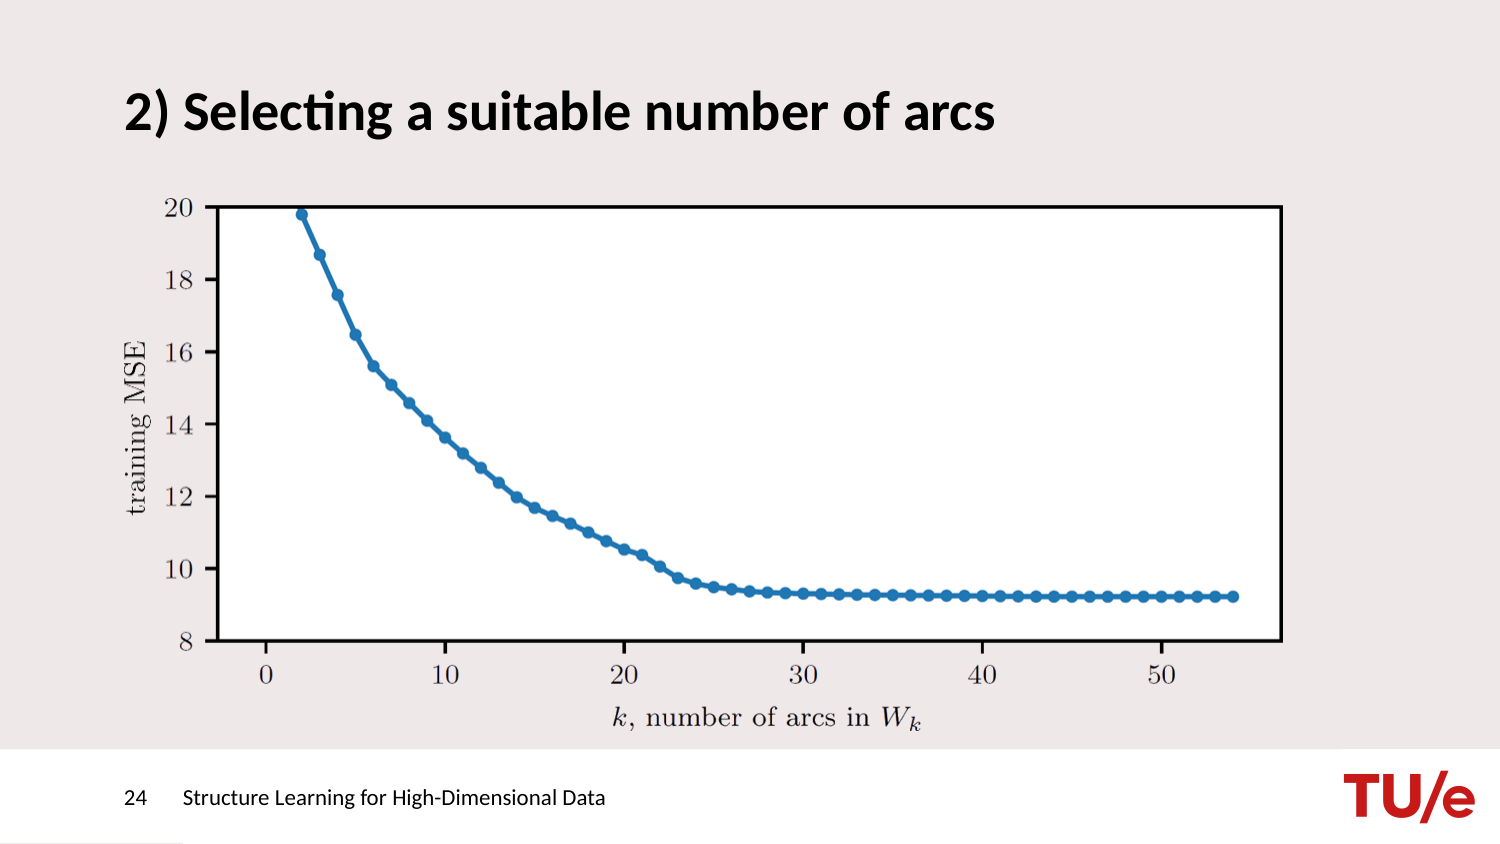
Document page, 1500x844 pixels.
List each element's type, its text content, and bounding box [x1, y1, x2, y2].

footer Structure Learning for High-Dimensional Data [183, 749, 1339, 844]
picture [1339, 749, 1500, 844]
slide_number 24 [0, 749, 183, 844]
title 2) Selecting a suitable number of arcs [124, 85, 1364, 174]
picture [124, 198, 1283, 731]
